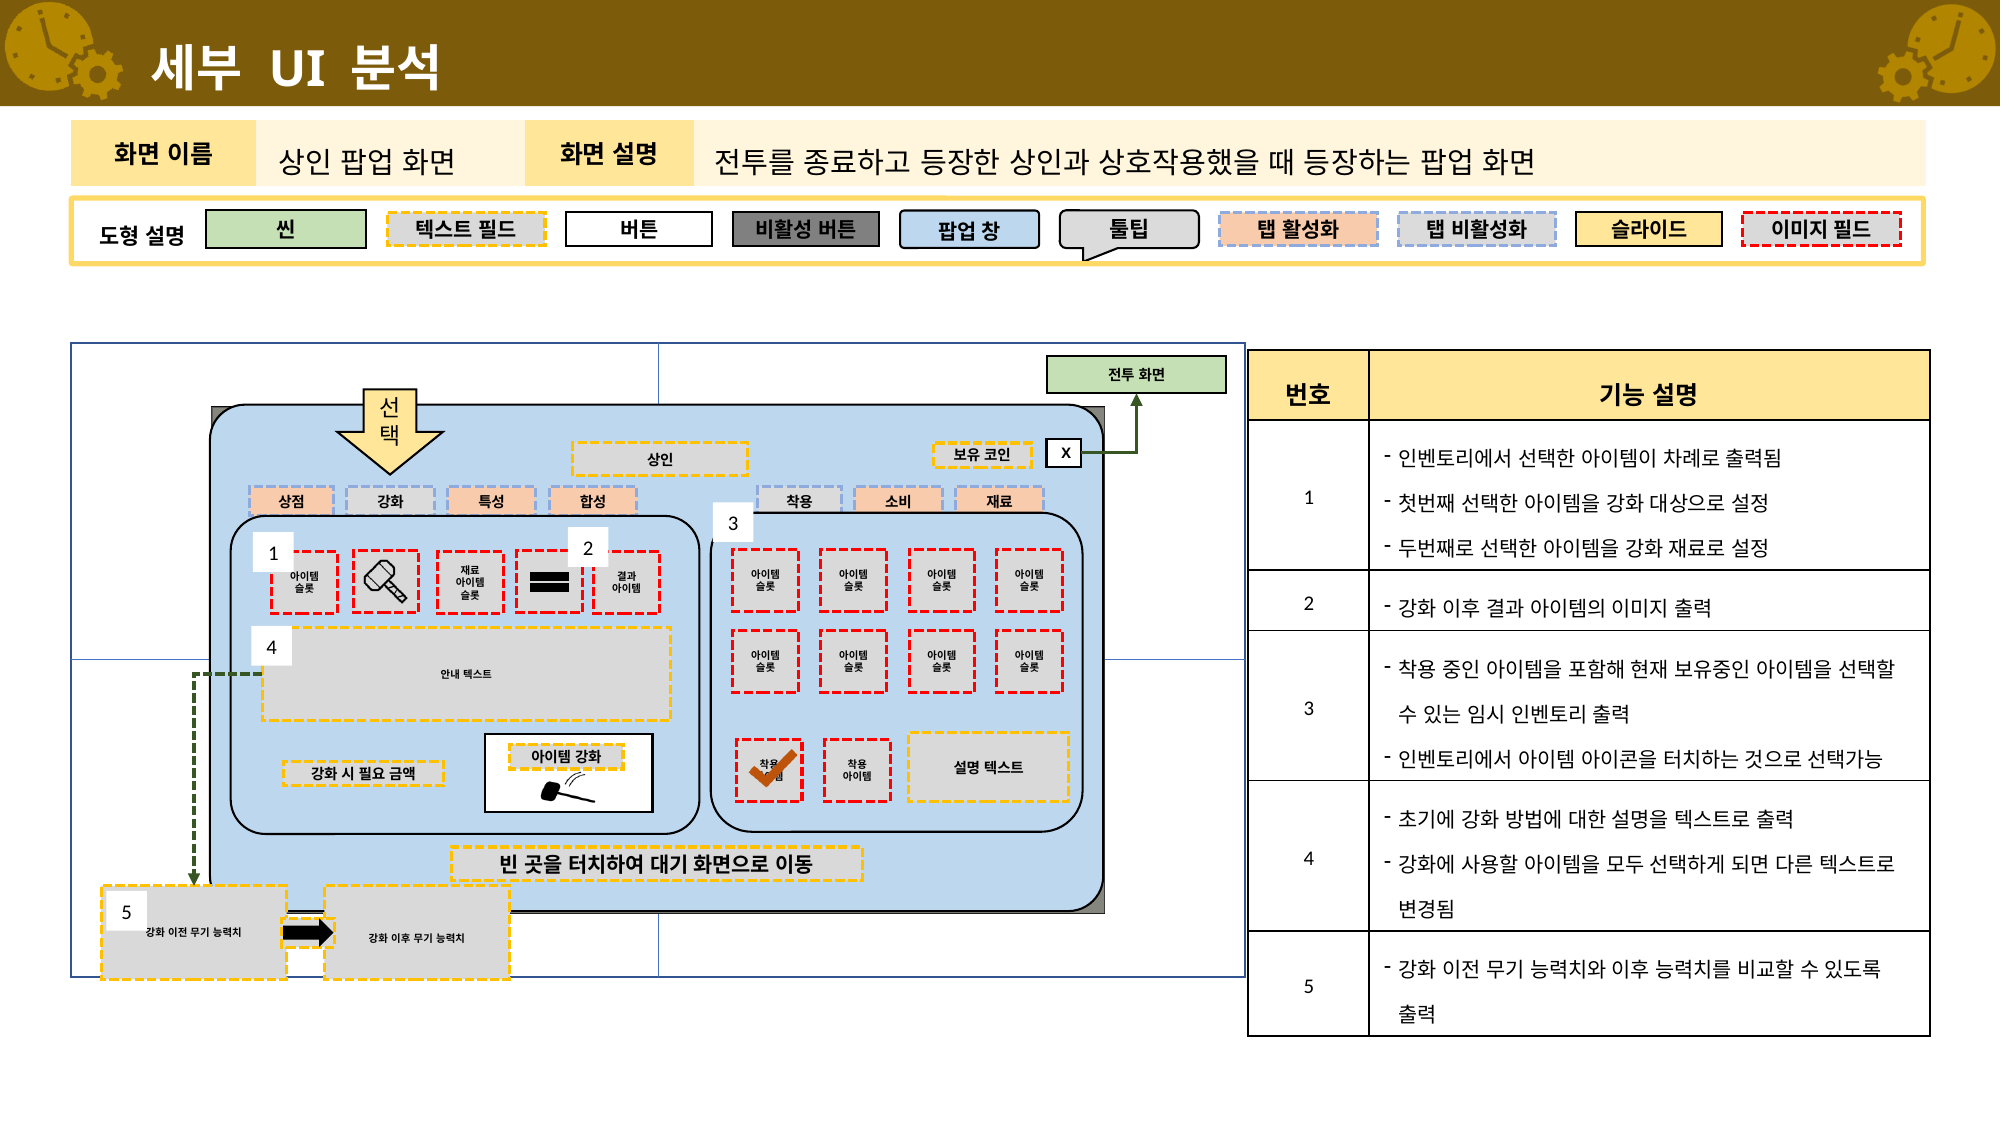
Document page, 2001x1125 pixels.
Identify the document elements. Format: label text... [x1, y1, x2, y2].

text_box 5 [106, 890, 147, 931]
table_cell 인벤토리에서 선택한 아이템이 차례로 출력됨 첫번째 선택한 아이템을 강화 대상으로 설정 두번째로 선택한 아이템을 강화 재료로 설정 [1370, 421, 1929, 569]
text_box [194, 674, 263, 886]
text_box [736, 739, 891, 802]
table_cell 초기에 강화 방법에 대한 설명을 텍스트로 출력 강화에 사용할 아이템을 모두 선택하게 되면 다른 텍스트로 변경됨 [1370, 781, 1929, 930]
table_cell 1 [1249, 421, 1368, 569]
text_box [1081, 393, 1137, 453]
table_cell 3 [1249, 631, 1368, 780]
list 상인 팝업 화면 [263, 120, 524, 187]
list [211, 406, 1105, 914]
list 전투를 종료하고 등장한 상인과 상호작용했을 때 등장하는 팝업 화면 [699, 120, 1914, 187]
text_box 강화 이후 무기 능력치 [323, 914, 511, 980]
text_box 세부 UI 분석 [135, 12, 1861, 91]
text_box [281, 918, 335, 948]
text_box 전투 화면 [1046, 355, 1227, 394]
table_cell 5 [1249, 932, 1368, 1035]
table_header 기능 설명 [1370, 351, 1929, 419]
table_header 번호 [1249, 351, 1368, 419]
picture [535, 764, 601, 814]
text_box 강화 이전 무기 능력치 [100, 885, 288, 980]
table_cell 강화 이전 무기 능력치와 이후 능력치를 비교할 수 있도록 출력 [1370, 932, 1929, 1035]
text_box 선택 [362, 388, 418, 406]
table_cell 착용 중인 아이템을 포함해 현재 보유중인 아이템을 선택할 수 있는 임시 인벤토리 출력 인벤토리에서 아이템 아이콘을 터치하는 것으로 선택가능 [1370, 631, 1929, 780]
table_cell 강화 이후 결과 아이템의 이미지 출력 [1370, 571, 1929, 630]
table_cell 4 [1249, 781, 1368, 930]
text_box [732, 549, 1063, 693]
table_cell 2 [1249, 571, 1368, 630]
picture [361, 557, 410, 606]
